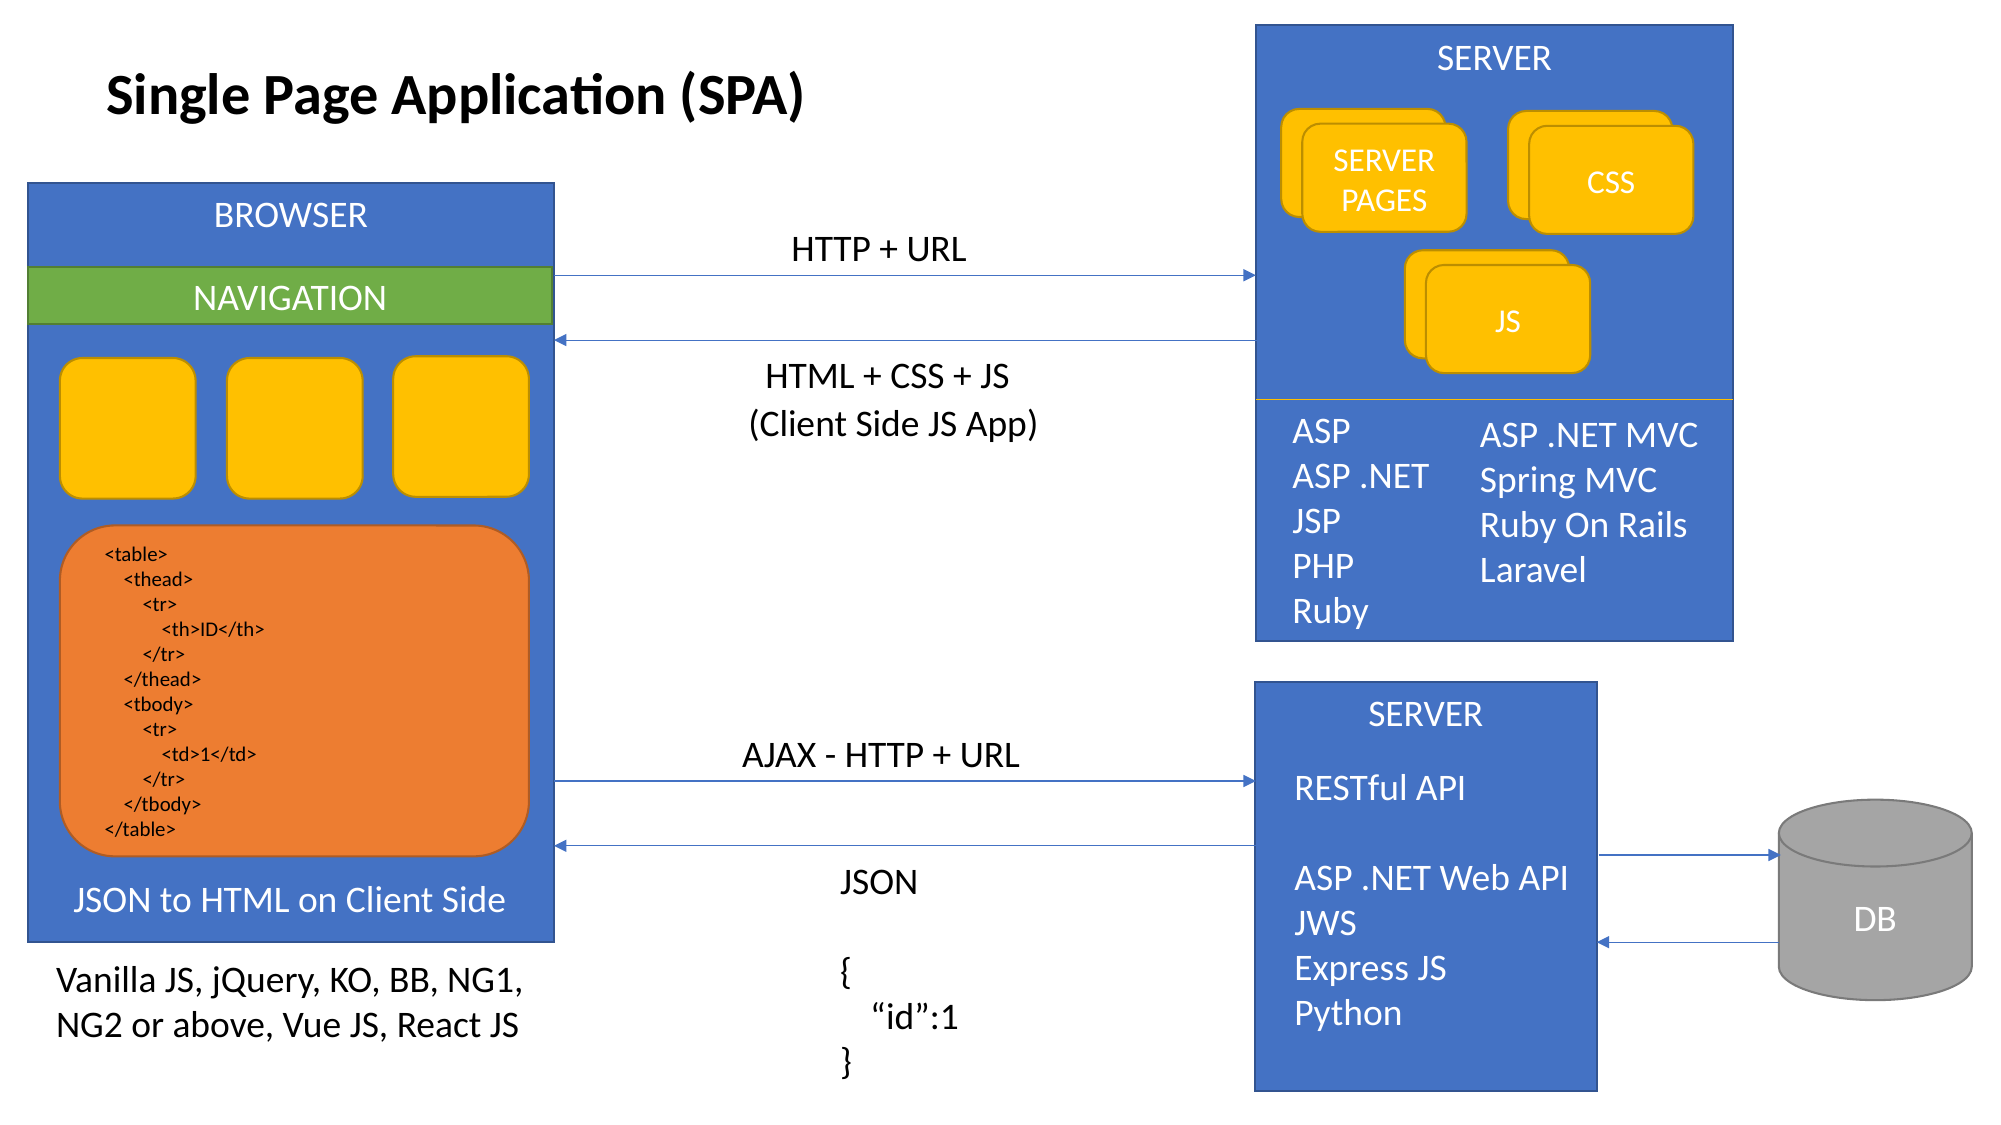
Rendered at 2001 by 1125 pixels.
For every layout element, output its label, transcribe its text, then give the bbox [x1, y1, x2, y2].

text_box (Client Side JS App) [702, 391, 1085, 452]
text_box AJAX - HTTP + URL [727, 722, 1036, 780]
text_box [392, 355, 530, 498]
text_box RESTful API ASP .NET Web API JWS Express JS Python [1279, 756, 1585, 1041]
text_box JSON to HTML on Client Side [58, 867, 522, 928]
text_box [225, 356, 364, 500]
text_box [1404, 250, 1591, 374]
text_box HTTP + URL [776, 216, 982, 275]
text_box JSON { “id”:1 } [825, 849, 974, 1090]
text_box Vanilla JS, jQuery, KO, BB, NG1, NG2 or above, Vue JS, React JS [41, 947, 540, 1052]
text_box [58, 356, 197, 500]
text_box BROWSER [27, 276, 555, 943]
text_box SERVER [1254, 681, 1598, 1092]
text_box SERVER [1255, 400, 1734, 642]
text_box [1281, 108, 1467, 232]
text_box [1508, 110, 1694, 234]
text_box HTML + CSS + JS [750, 343, 1025, 391]
text_box ASP ASP .NET JSP PHP Ruby [1277, 400, 1445, 639]
text_box <table> <thead> <tr> <th>ID</th> </tr> </thead> <tbody> <tr> <td>1</td> </tr> </tbody> </table> [89, 533, 457, 848]
text_box [58, 524, 530, 858]
text_box DB [1777, 798, 1973, 1002]
text_box NAVIGATION [27, 266, 553, 325]
text_box ASP .NET MVC Spring MVC Ruby On Rails Laravel [1465, 402, 1733, 598]
text_box SERVER [1255, 24, 1734, 399]
text_box Single Page Application (SPA) [91, 49, 822, 134]
text_box BROWSER [27, 182, 555, 275]
